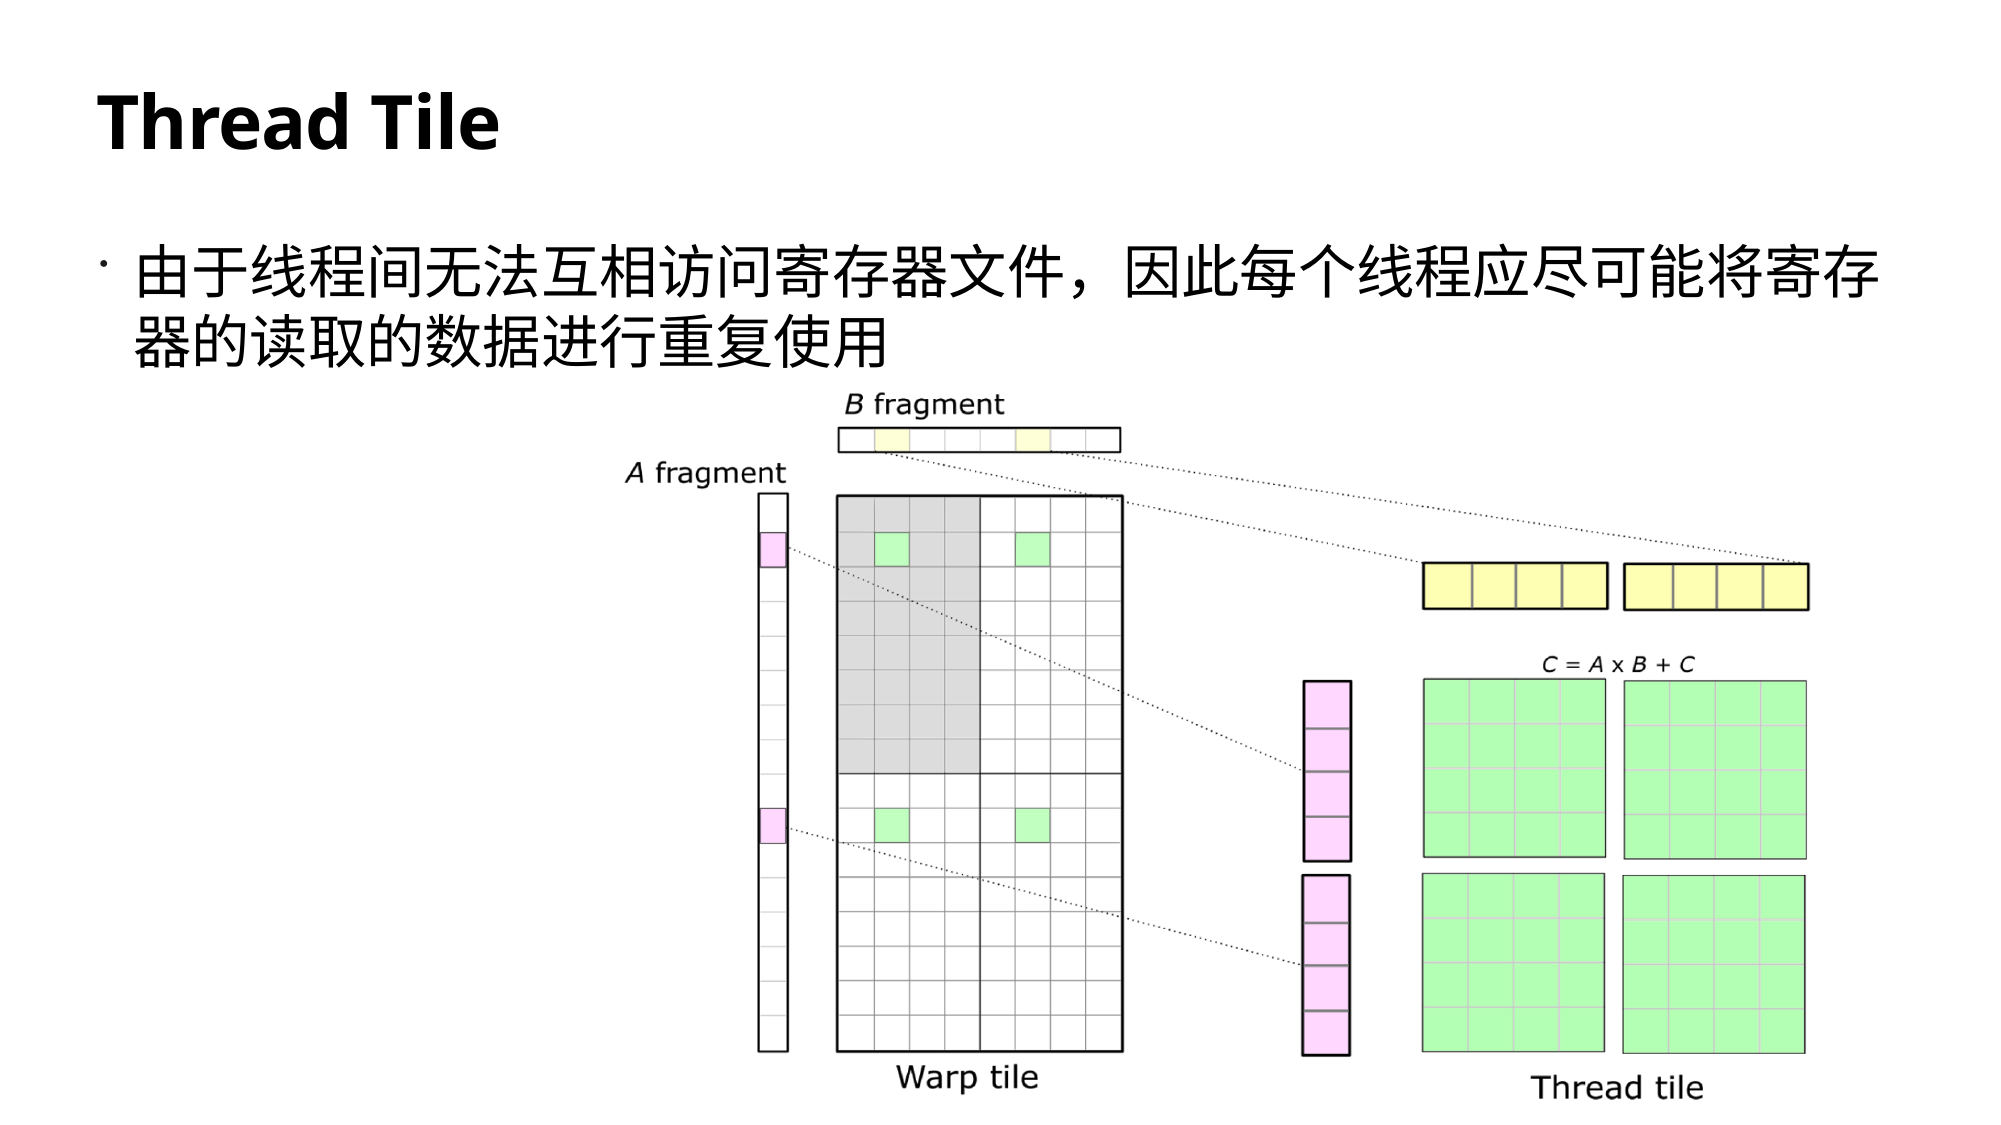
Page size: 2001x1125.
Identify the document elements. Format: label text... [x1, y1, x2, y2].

title Thread Tile [96, 75, 1904, 166]
picture [613, 375, 1842, 1121]
list 由于线程间无法互相访问寄存器文件，因此每个线程应尽可能将寄存器的读取的数据进行重复使用 [95, 235, 1904, 377]
